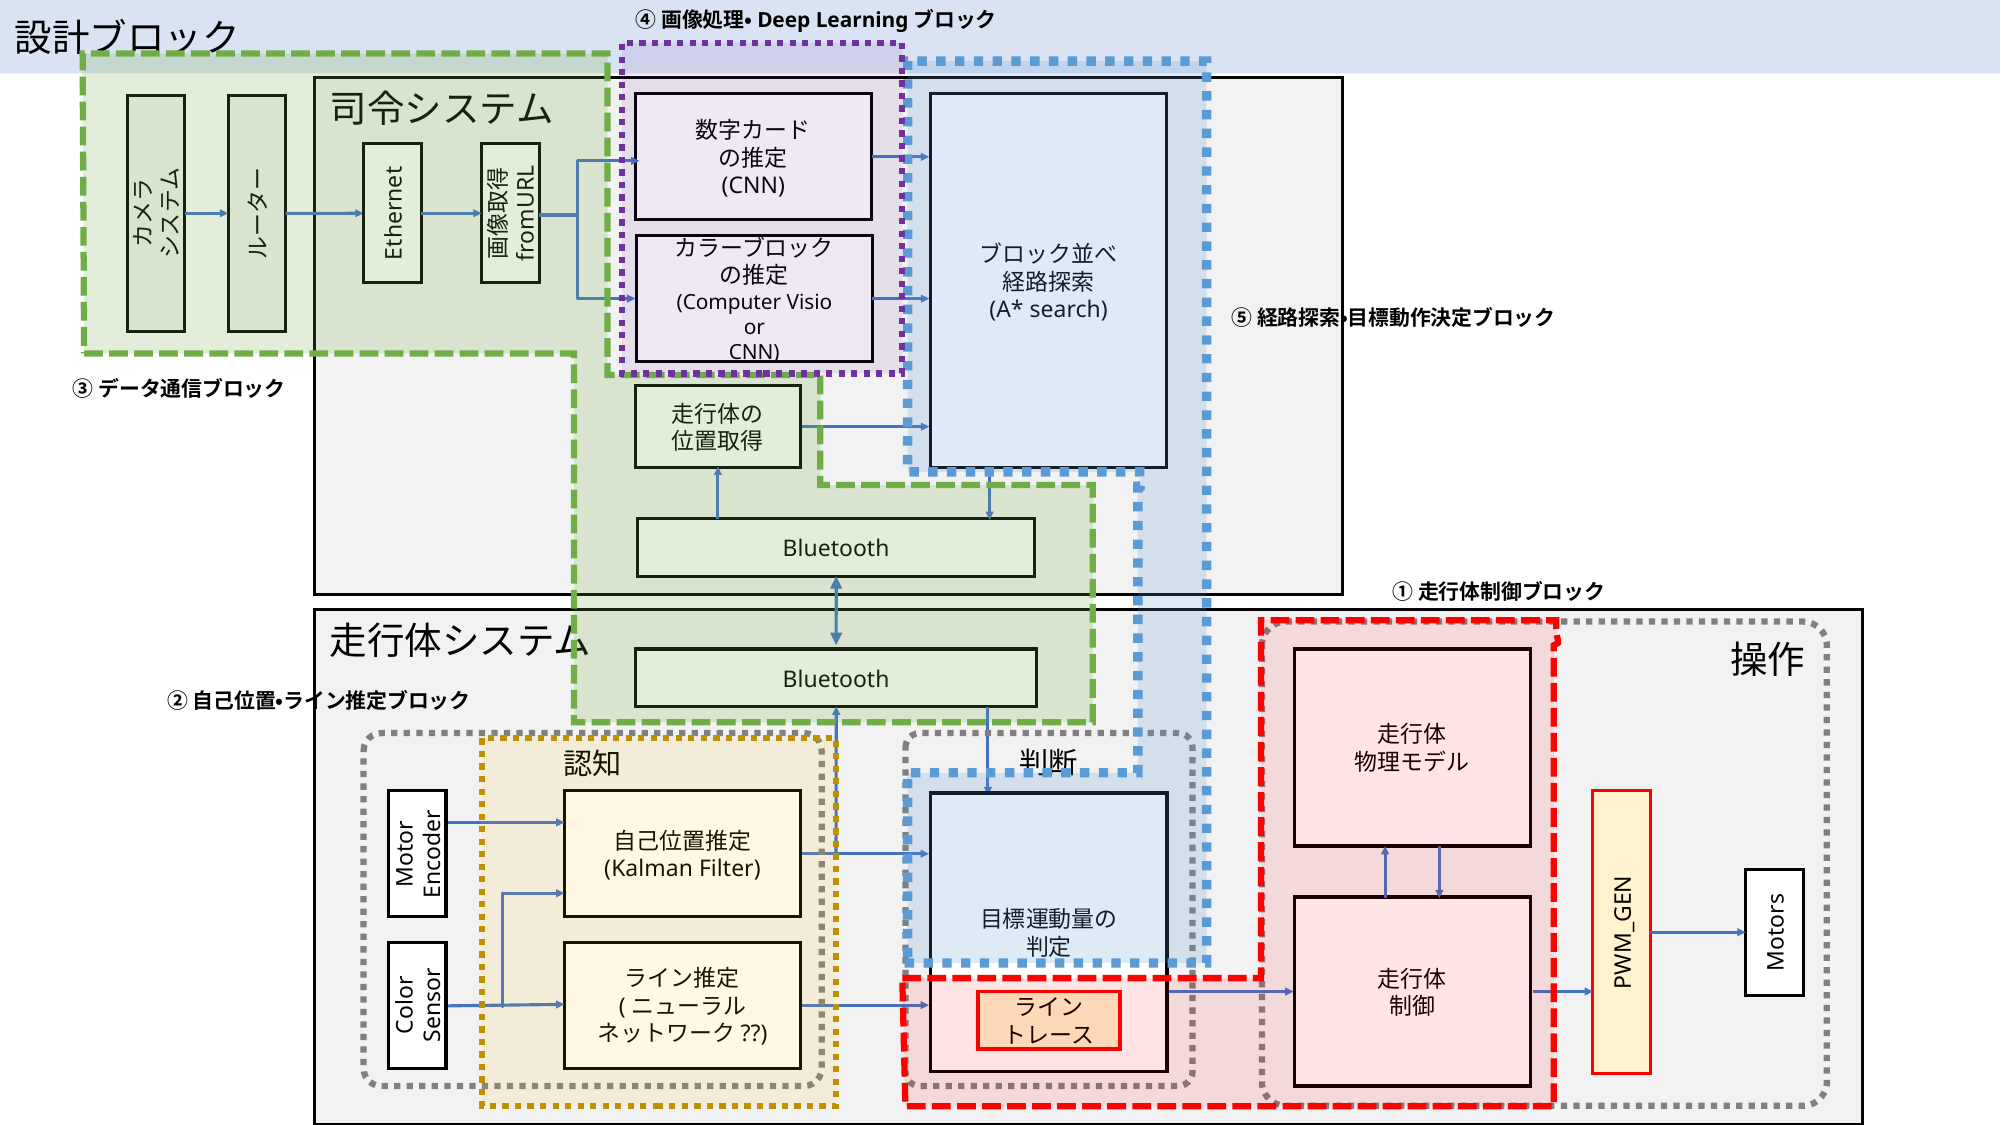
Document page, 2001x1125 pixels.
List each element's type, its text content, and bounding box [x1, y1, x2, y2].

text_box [127, 77, 1863, 1125]
text_box ④画像処理・Deep Learningブロック [620, 0, 1021, 40]
text_box ③データ通信ブロック [57, 368, 127, 408]
text_box 設計ブロック [0, 0, 2000, 74]
text_box [621, 42, 903, 77]
text_box [906, 60, 1208, 77]
text_box [81, 52, 609, 355]
